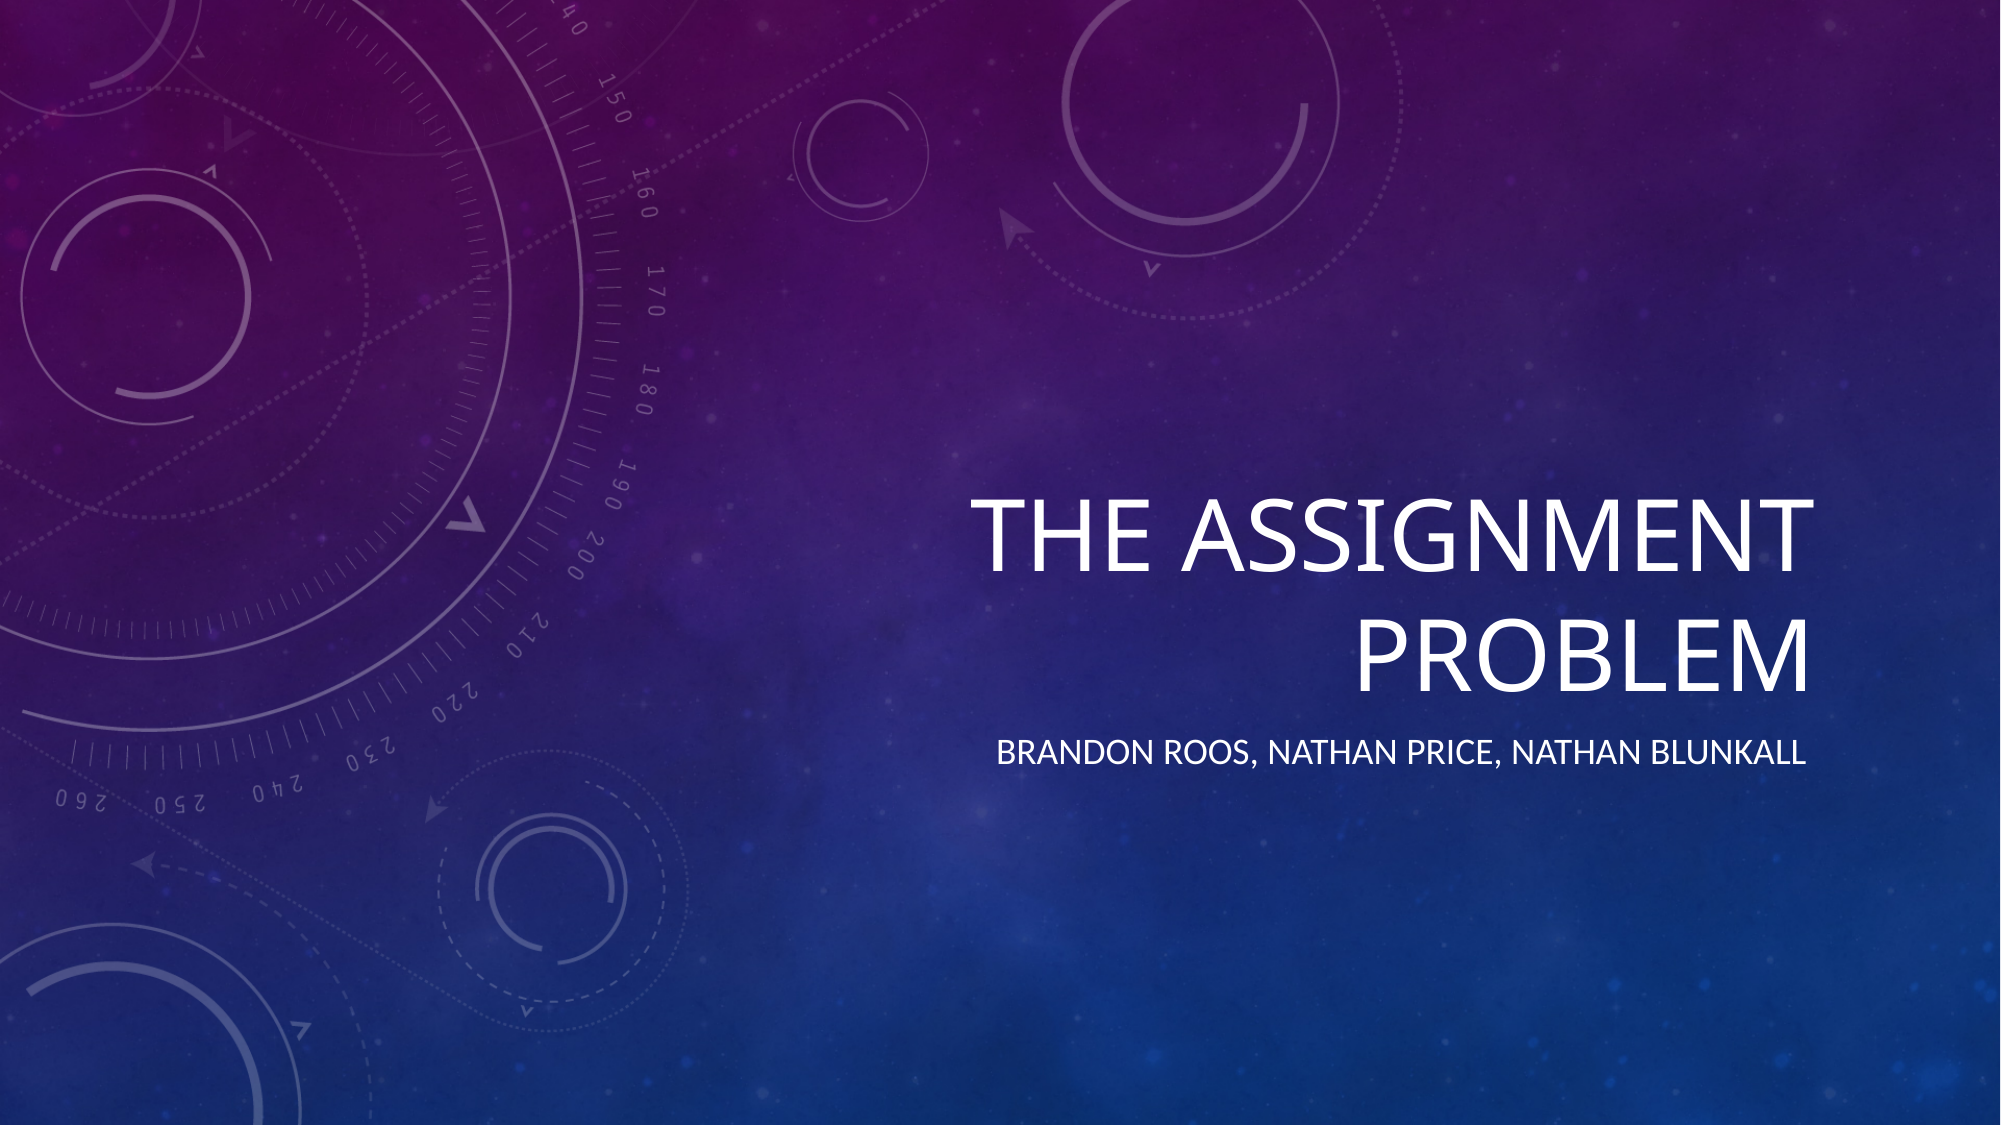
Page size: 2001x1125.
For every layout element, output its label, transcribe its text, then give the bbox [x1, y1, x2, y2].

title The Assignment problem [650, 322, 1831, 719]
subtitle Brandon roos, Nathan Price, Nathan Blunkall [650, 719, 1831, 950]
picture [0, 0, 2001, 1125]
